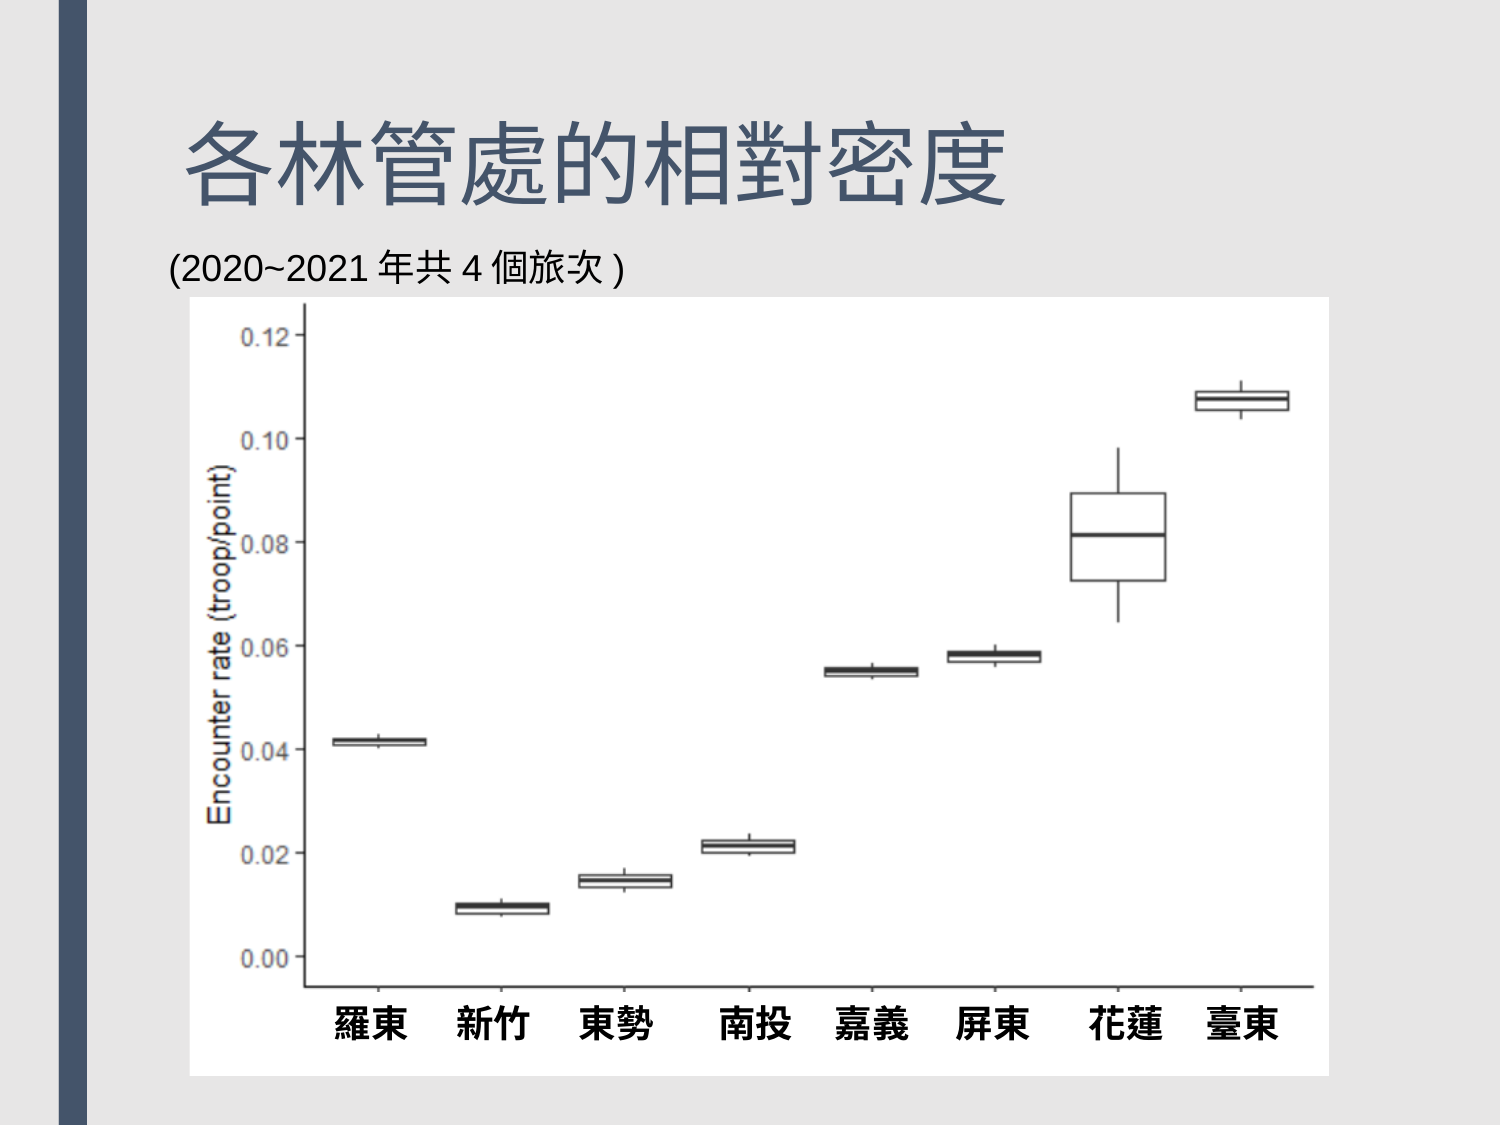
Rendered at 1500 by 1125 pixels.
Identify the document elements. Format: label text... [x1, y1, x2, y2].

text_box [189, 296, 1330, 1076]
text_box (2020~2021年共4個旅次) [153, 236, 641, 297]
title 各林管處的相對密度 [168, 112, 1351, 237]
